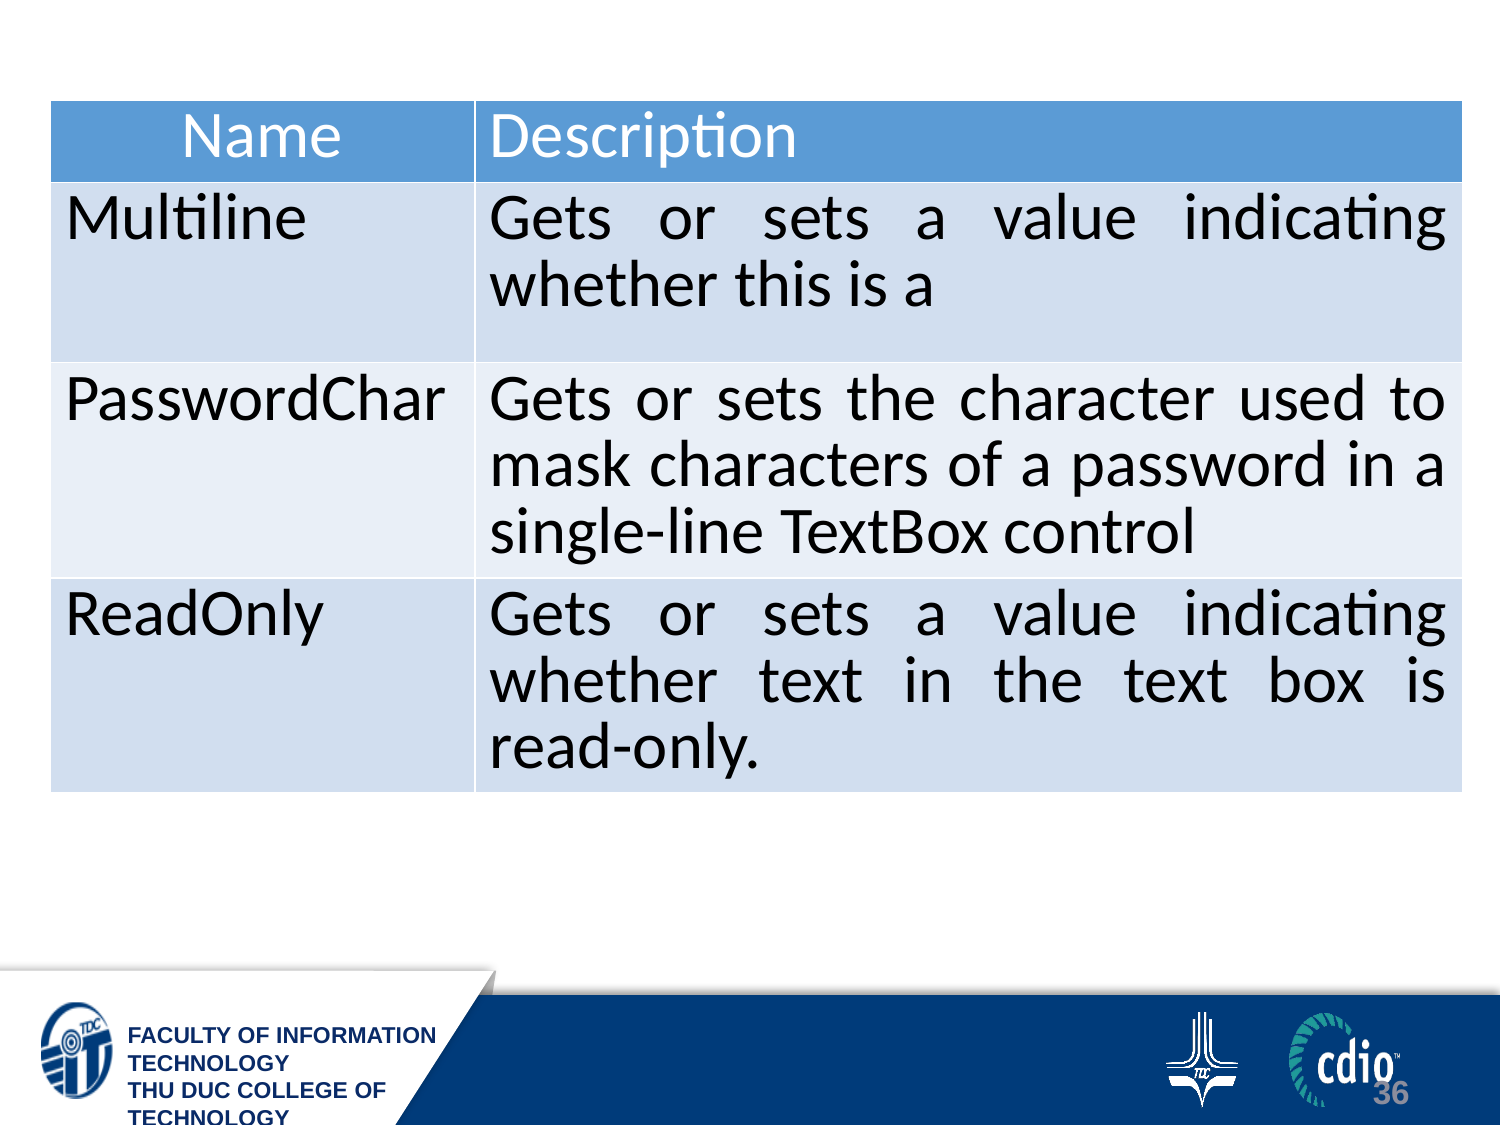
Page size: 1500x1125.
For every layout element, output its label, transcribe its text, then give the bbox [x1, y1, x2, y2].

picture [202, 1090, 209, 1096]
table_header Name [51, 101, 474, 182]
table_cell Multiline [51, 183, 474, 362]
picture [257, 1090, 266, 1096]
slide_number 36 [1074, 1060, 1425, 1121]
table_cell Gets or sets a value indicating whether this is a [476, 183, 1462, 362]
table_cell Gets or sets a value indicating whether text in the text box is read-only. [476, 579, 1462, 792]
table_cell Gets or sets the character used to mask characters of a password in a single-line TextBox control [476, 363, 1462, 577]
table_header Description [476, 101, 1462, 182]
picture [318, 1090, 327, 1096]
picture [163, 1090, 170, 1096]
table_cell ReadOnly [51, 579, 474, 792]
picture [41, 1001, 340, 1099]
picture [1166, 1012, 1238, 1060]
picture [1289, 1013, 1400, 1060]
table_cell PasswordChar [51, 363, 474, 577]
